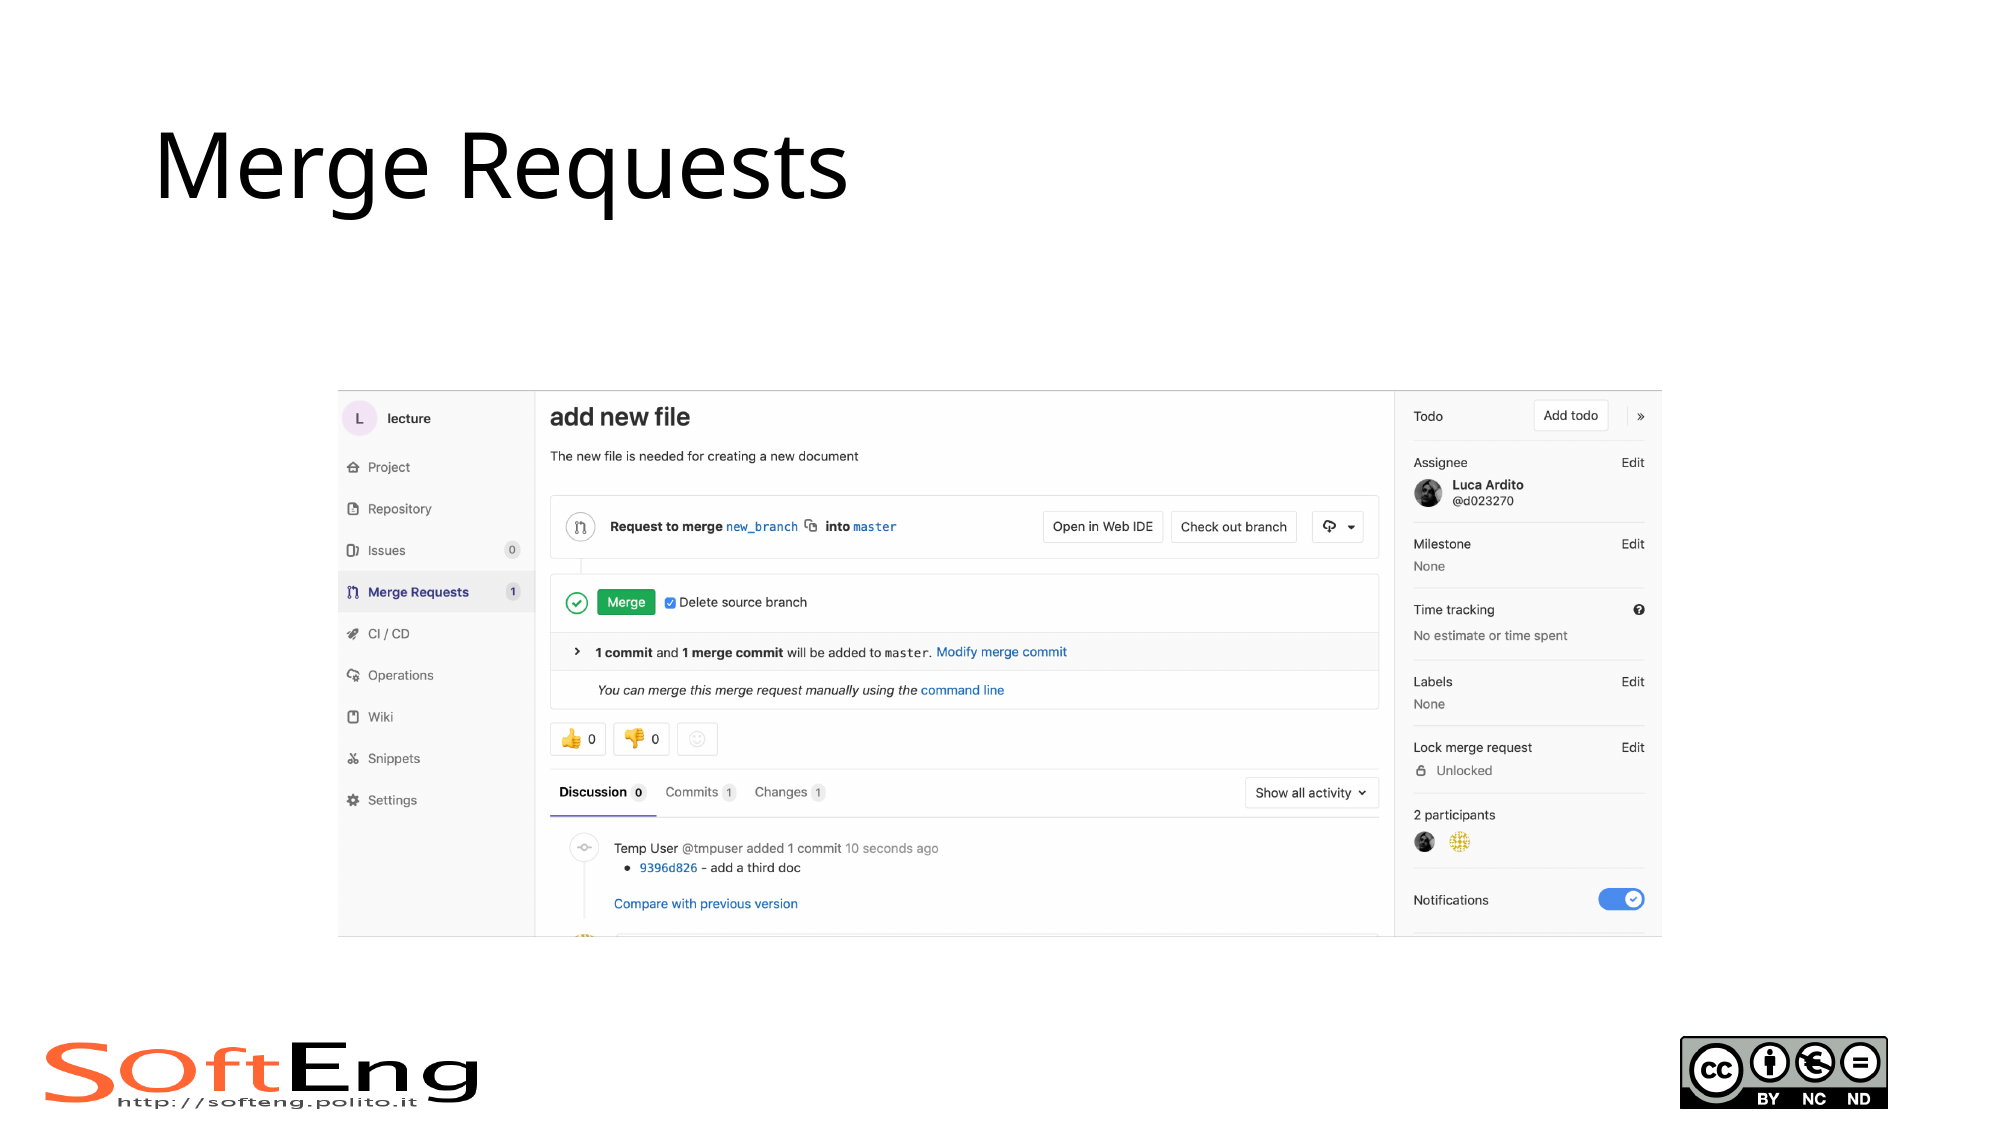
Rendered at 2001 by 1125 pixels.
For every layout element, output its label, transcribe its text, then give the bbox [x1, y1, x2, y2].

title Merge Requests [137, 59, 1863, 278]
picture [37, 1026, 488, 1119]
text_box [338, 390, 1662, 937]
picture [1680, 1036, 1888, 1109]
